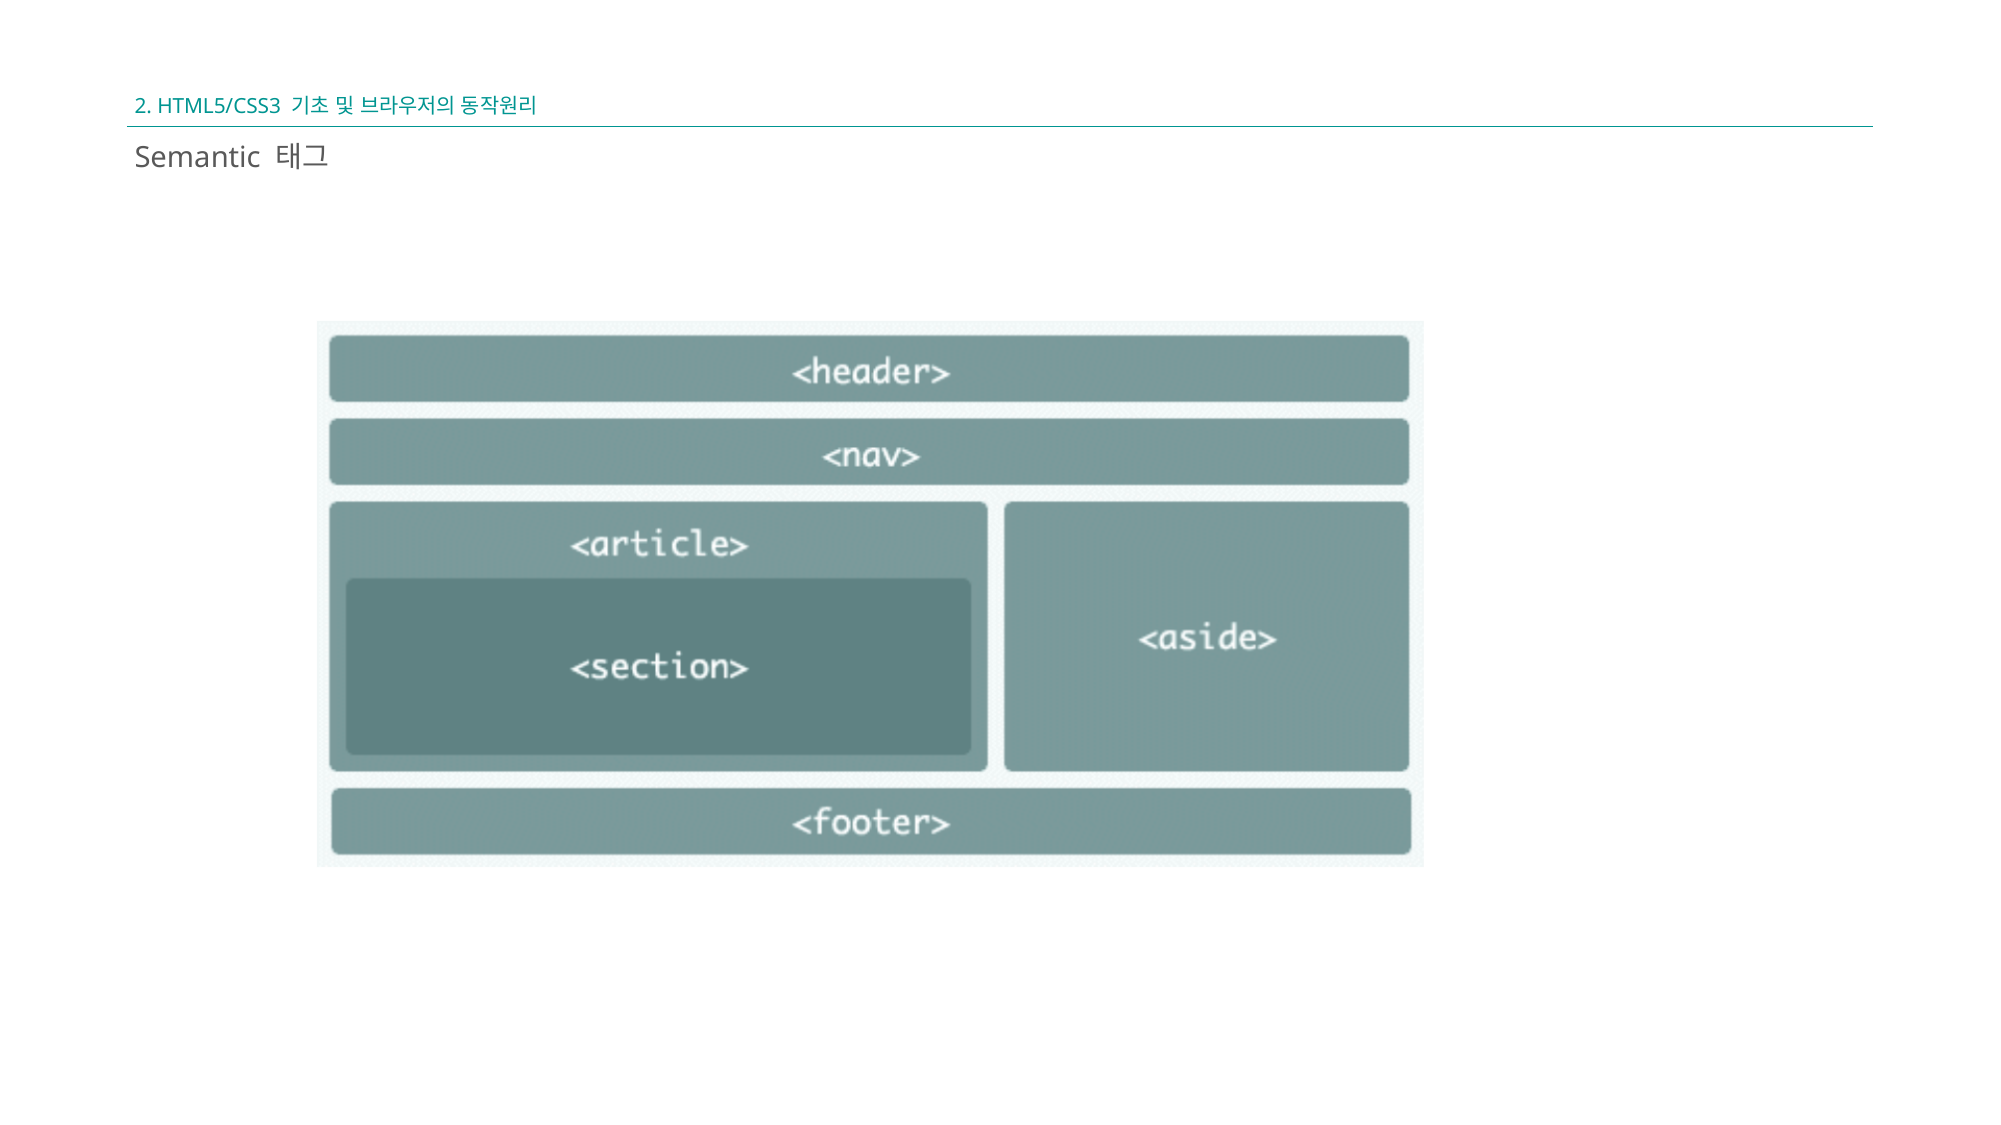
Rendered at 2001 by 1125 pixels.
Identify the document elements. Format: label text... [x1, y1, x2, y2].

list Semantic 태그 [119, 134, 1191, 184]
list 2. HTML5/CSS3 기초 및 브라우저의 동작원리 [119, 88, 1191, 124]
picture [292, 298, 1453, 891]
